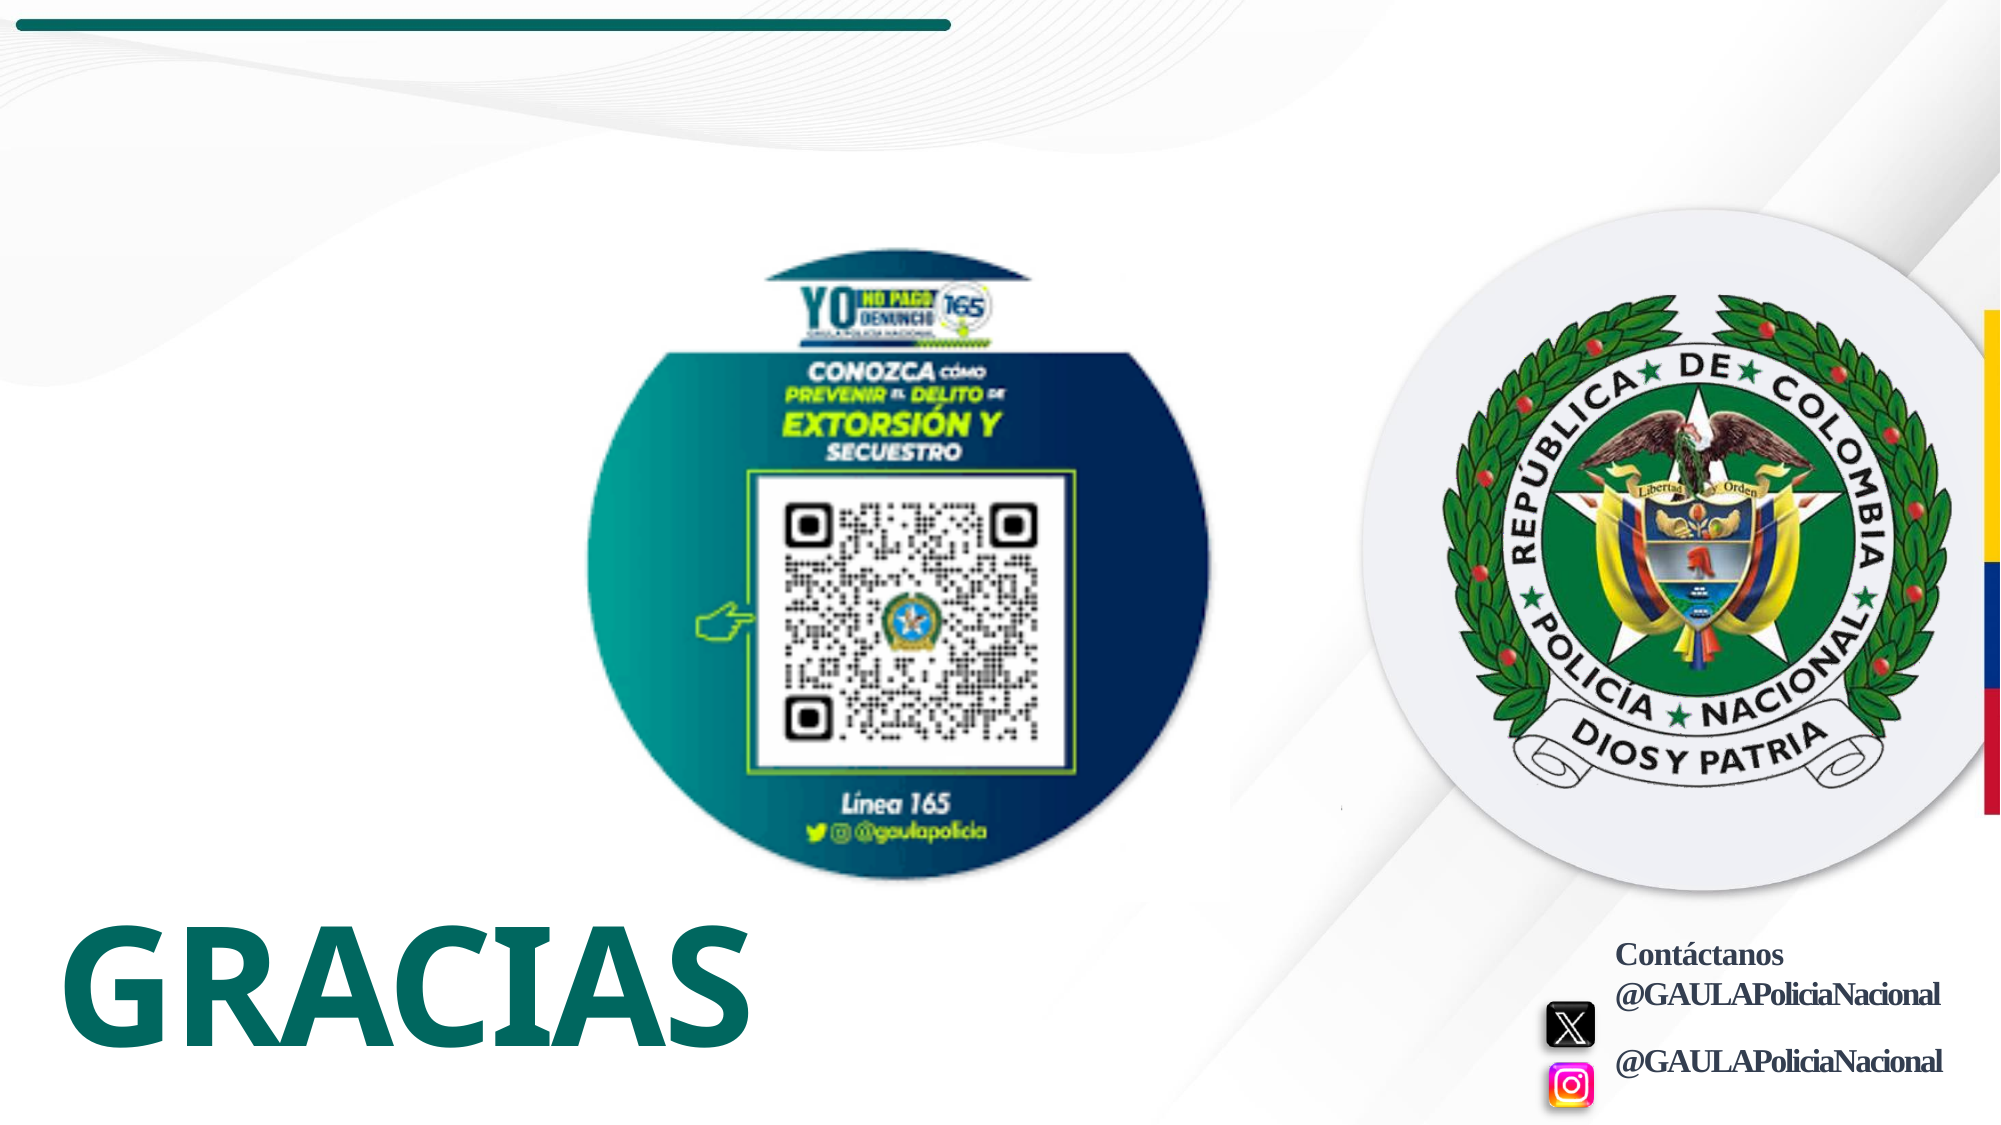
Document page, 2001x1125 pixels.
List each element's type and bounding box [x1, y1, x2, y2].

text_box [1608, 260, 2000, 887]
text_box [562, 225, 1604, 1125]
picture [0, 0, 2000, 1125]
picture [1604, 887, 2000, 1125]
